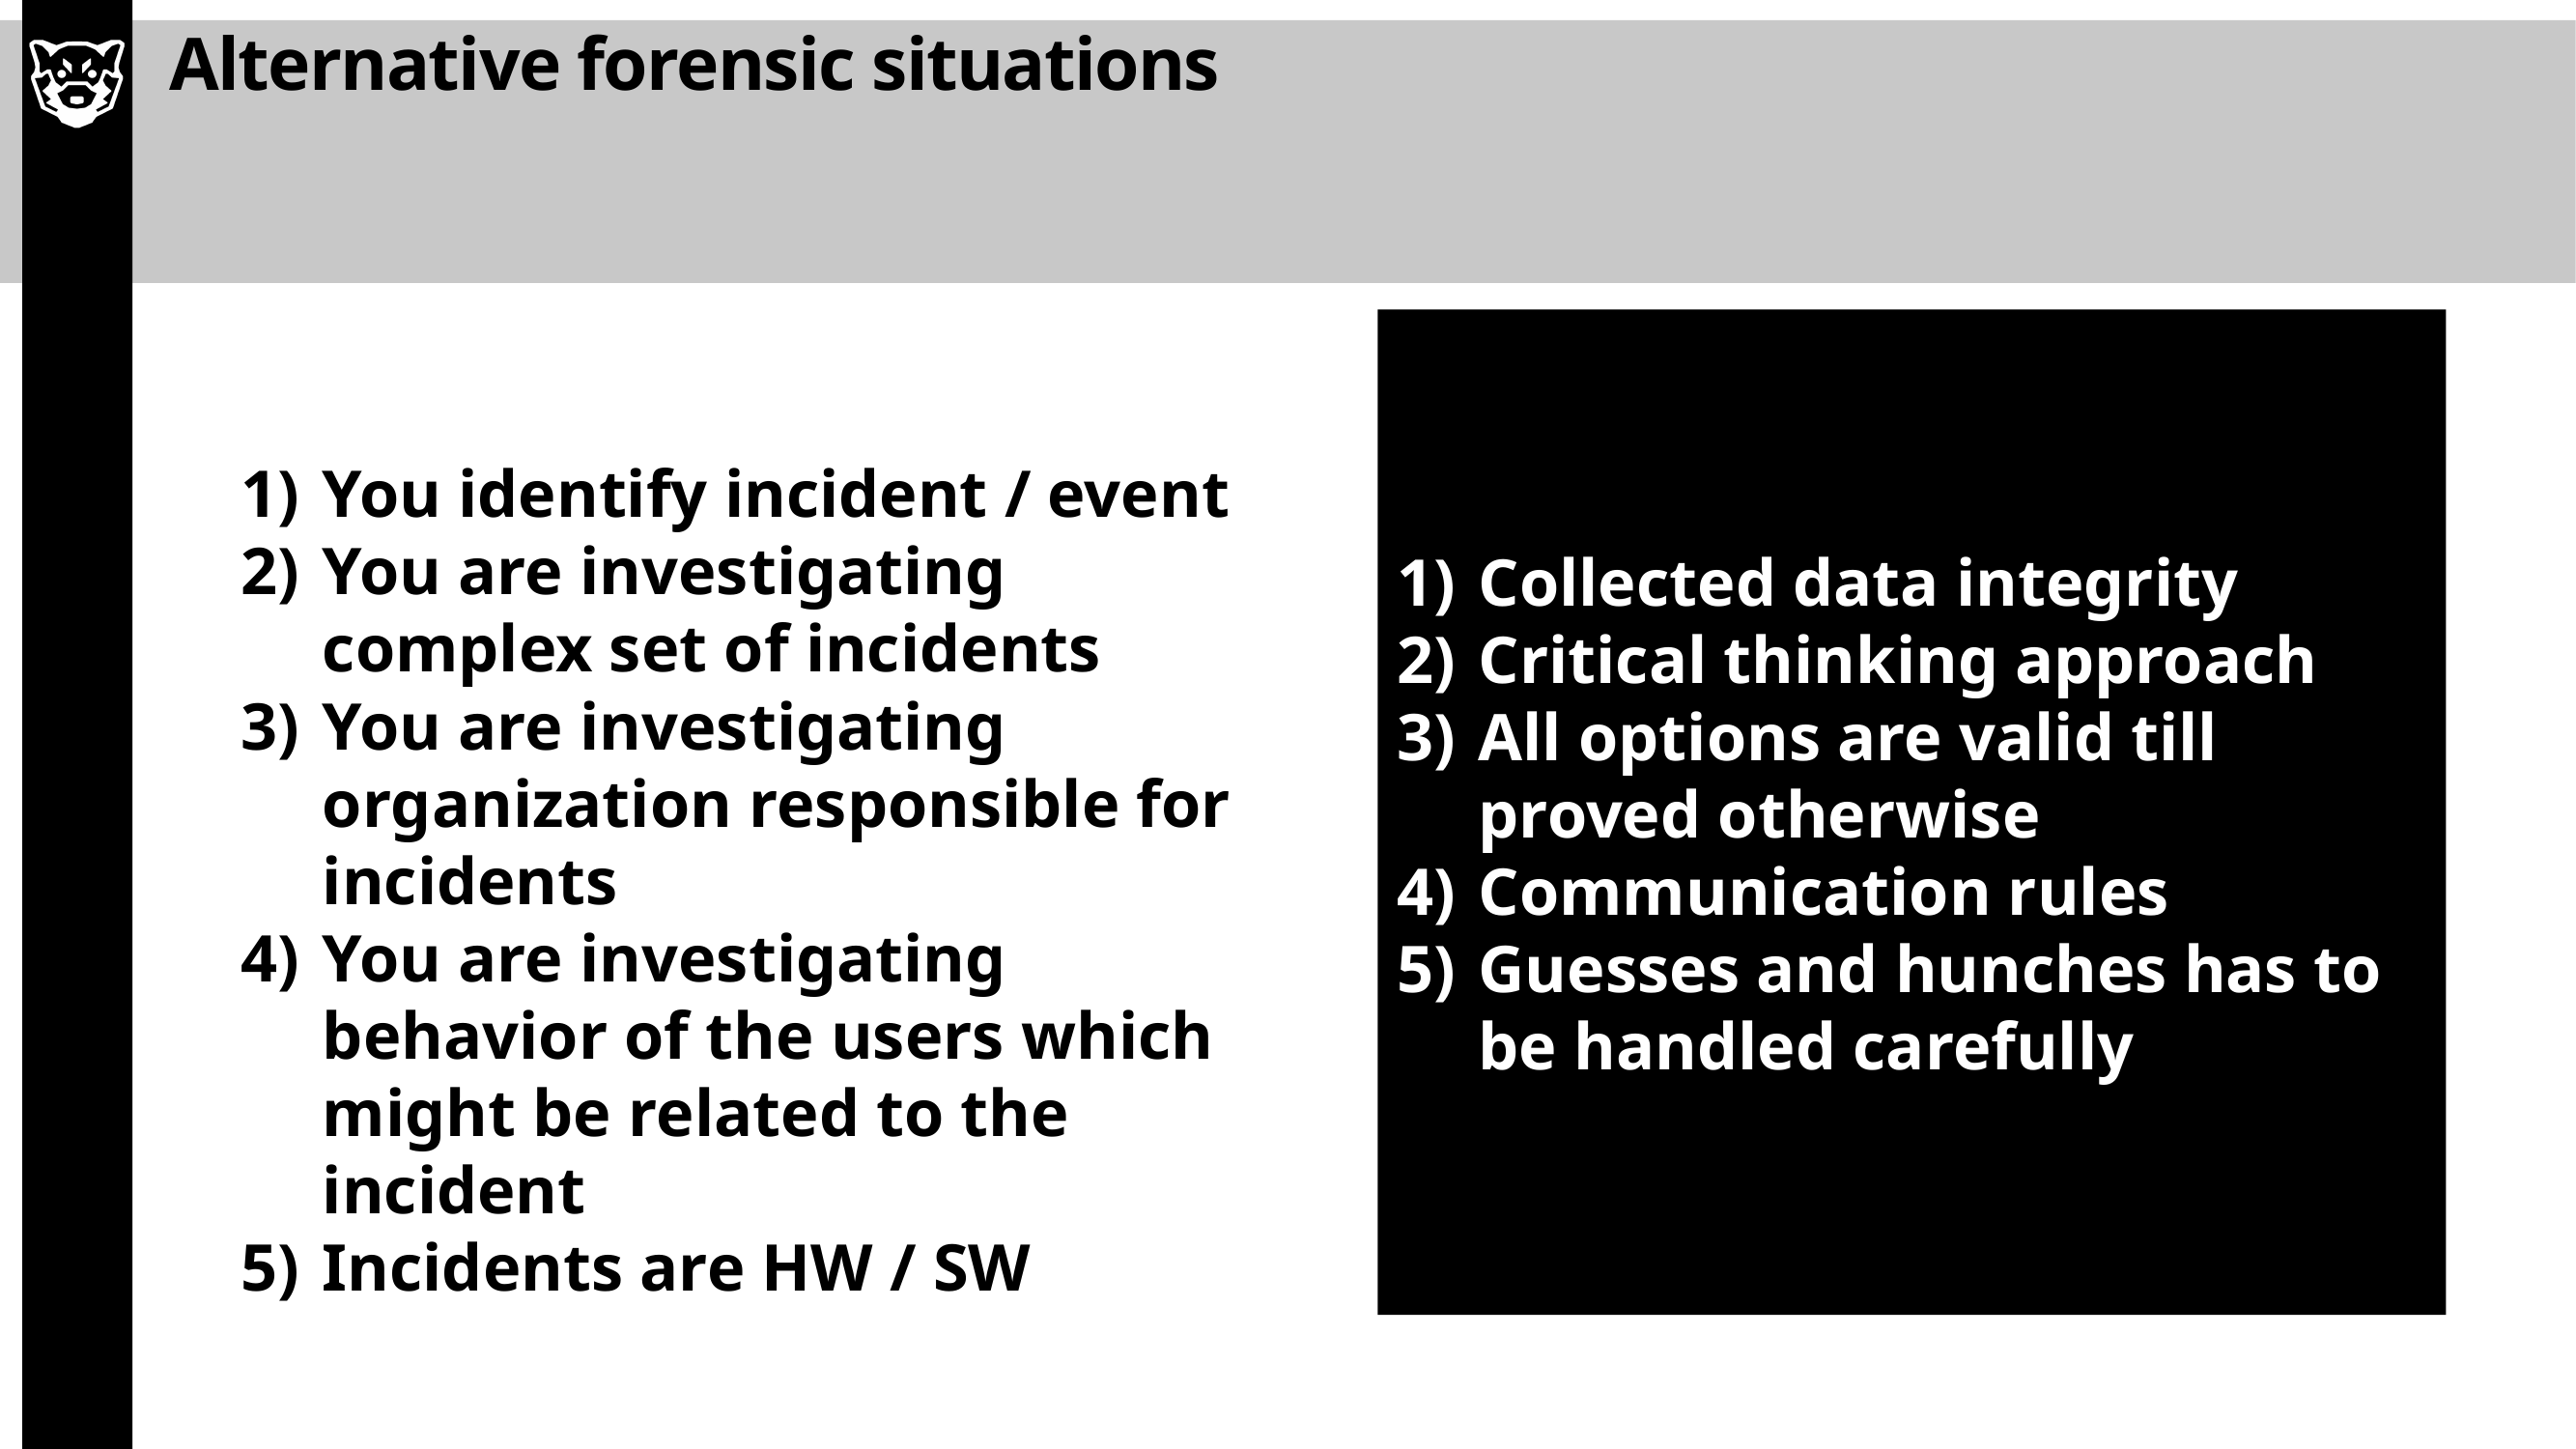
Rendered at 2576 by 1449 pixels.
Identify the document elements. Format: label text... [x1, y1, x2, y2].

title Alternative forensic situations [155, 19, 2447, 283]
picture [28, 38, 127, 129]
text_box You identify incident / event You are investigating complex set of incidents You are investigating organization responsible for incidents You are investigating behavior of the users which might be related to the incident Incidents are HW / SW [221, 443, 1288, 1449]
text_box Collected data integrity Critical thinking approach All options are valid till proved otherwise Communication rules Guesses and hunches has to be handled carefully [1377, 309, 2447, 1316]
